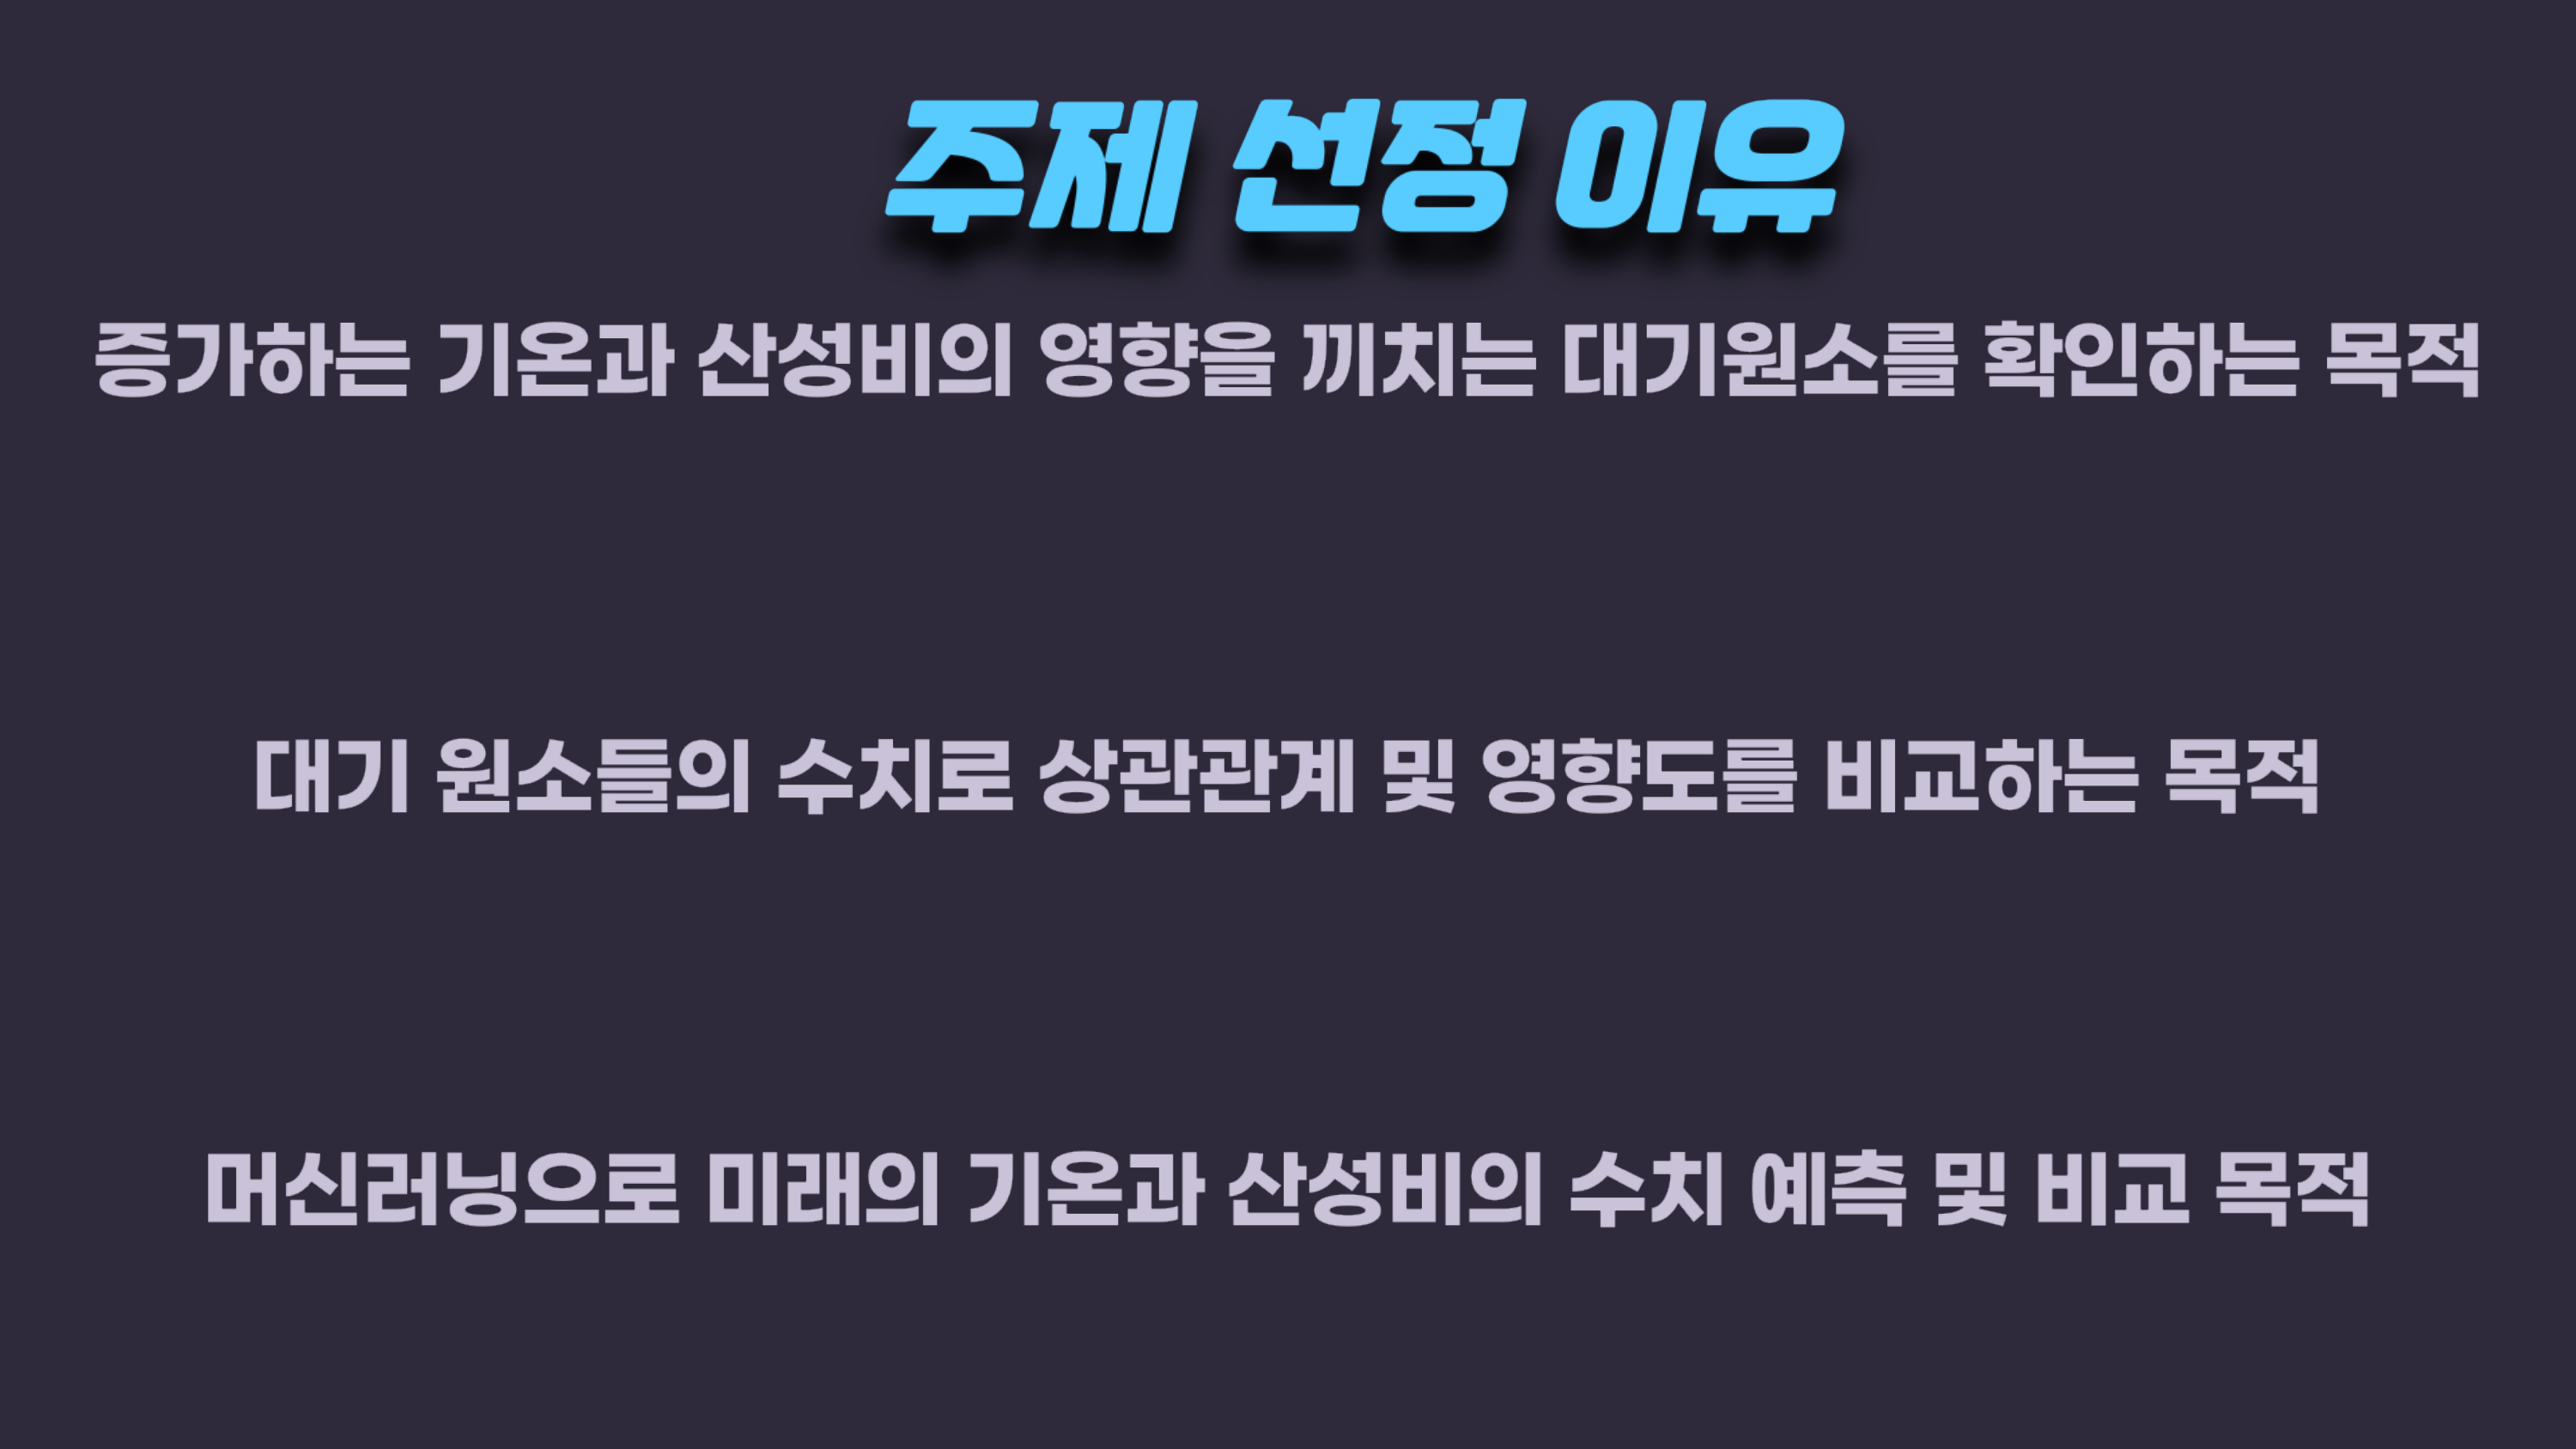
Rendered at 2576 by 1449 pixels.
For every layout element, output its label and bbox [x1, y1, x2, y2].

picture [61, 0, 2518, 656]
picture [61, 1123, 2409, 1266]
picture [61, 711, 2357, 854]
